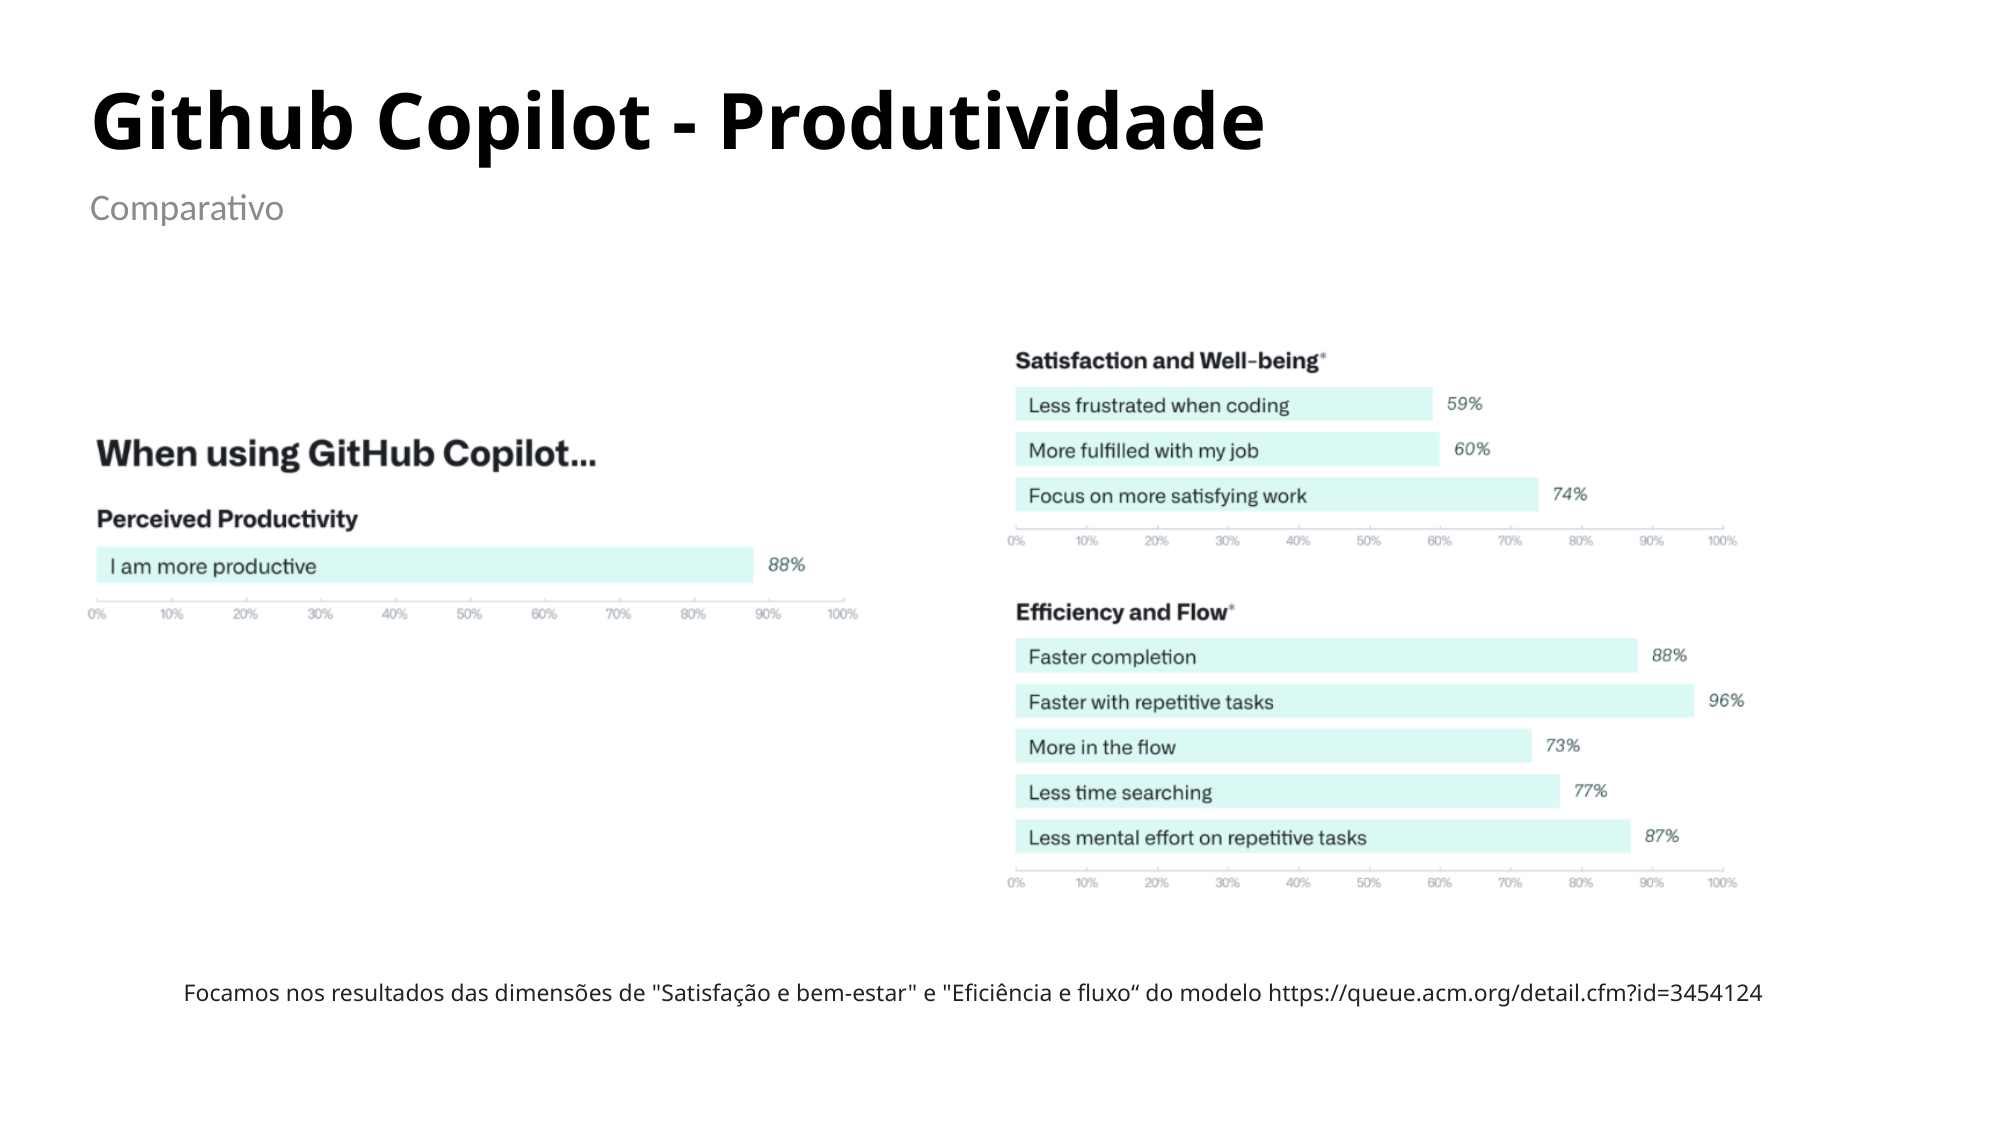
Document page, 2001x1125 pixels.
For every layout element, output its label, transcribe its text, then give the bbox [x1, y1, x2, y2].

title Github Copilot - Produtividade [75, 75, 1913, 175]
text_box Focamos nos resultados das dimensões de "Satisfação e bem-estar" e "Eficiência e fluxo“ do modelo https://queue.acm.org/detail.cfm?id=3454124 [168, 971, 1832, 1014]
picture [49, 412, 926, 645]
text_box Comparativo [74, 174, 1713, 237]
picture [996, 336, 1805, 915]
